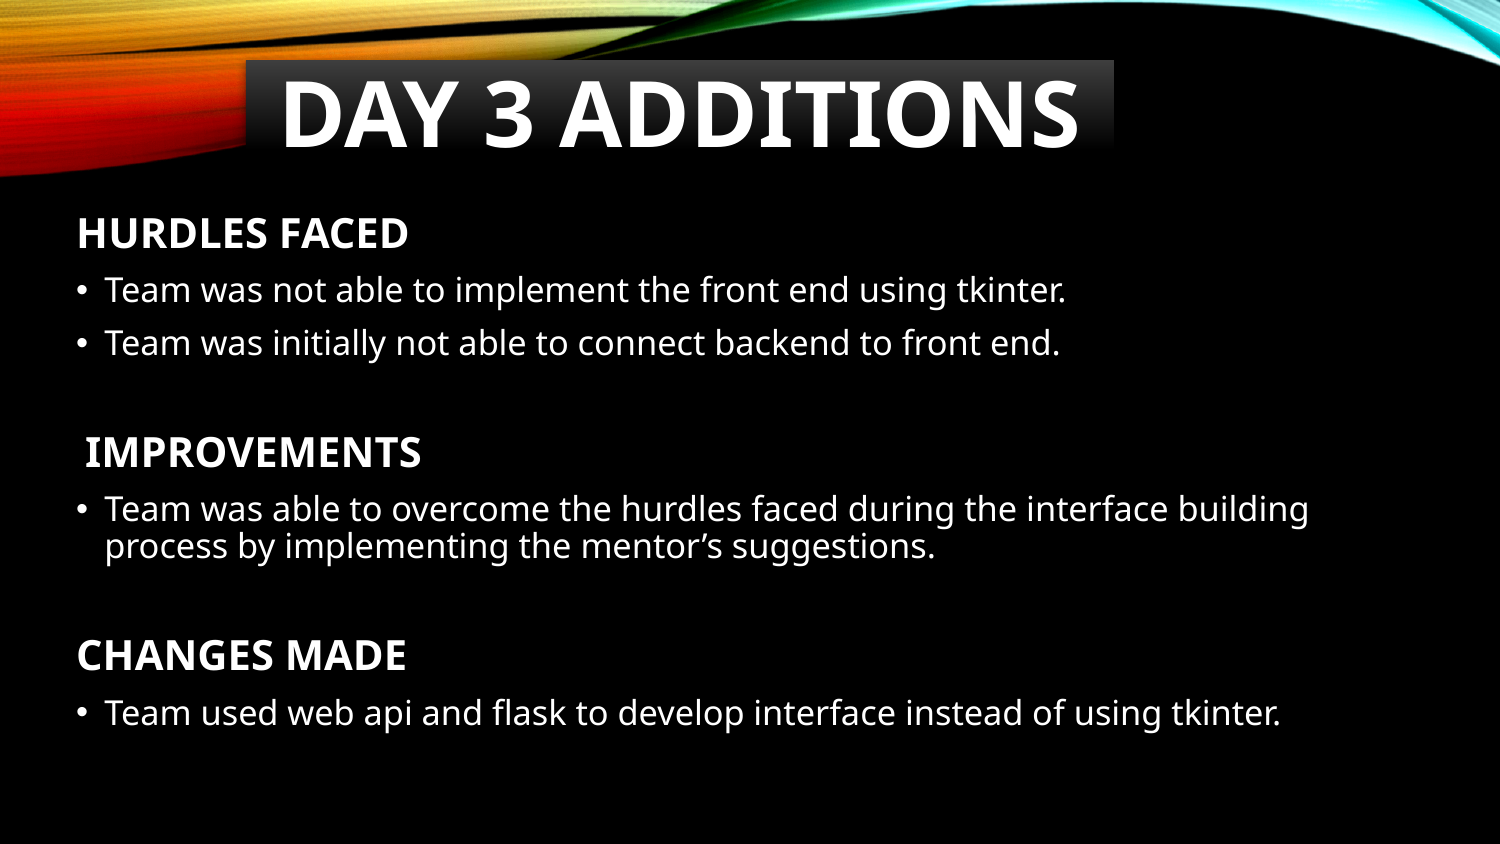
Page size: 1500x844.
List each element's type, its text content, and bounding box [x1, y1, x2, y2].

text_box HURDLES FACED Team was not able to implement the front end using tkinter. Team was initially not able to connect backend to front end. IMPROVEMENTS Team was able to overcome the hurdles faced during the interface building process by implementing the mentor’s suggestions. CHANGES MADE Team used web api and flask to develop interface instead of using tkinter. [61, 205, 1376, 784]
picture [0, 0, 1500, 178]
text_box Day 3 additions [245, 60, 1114, 175]
